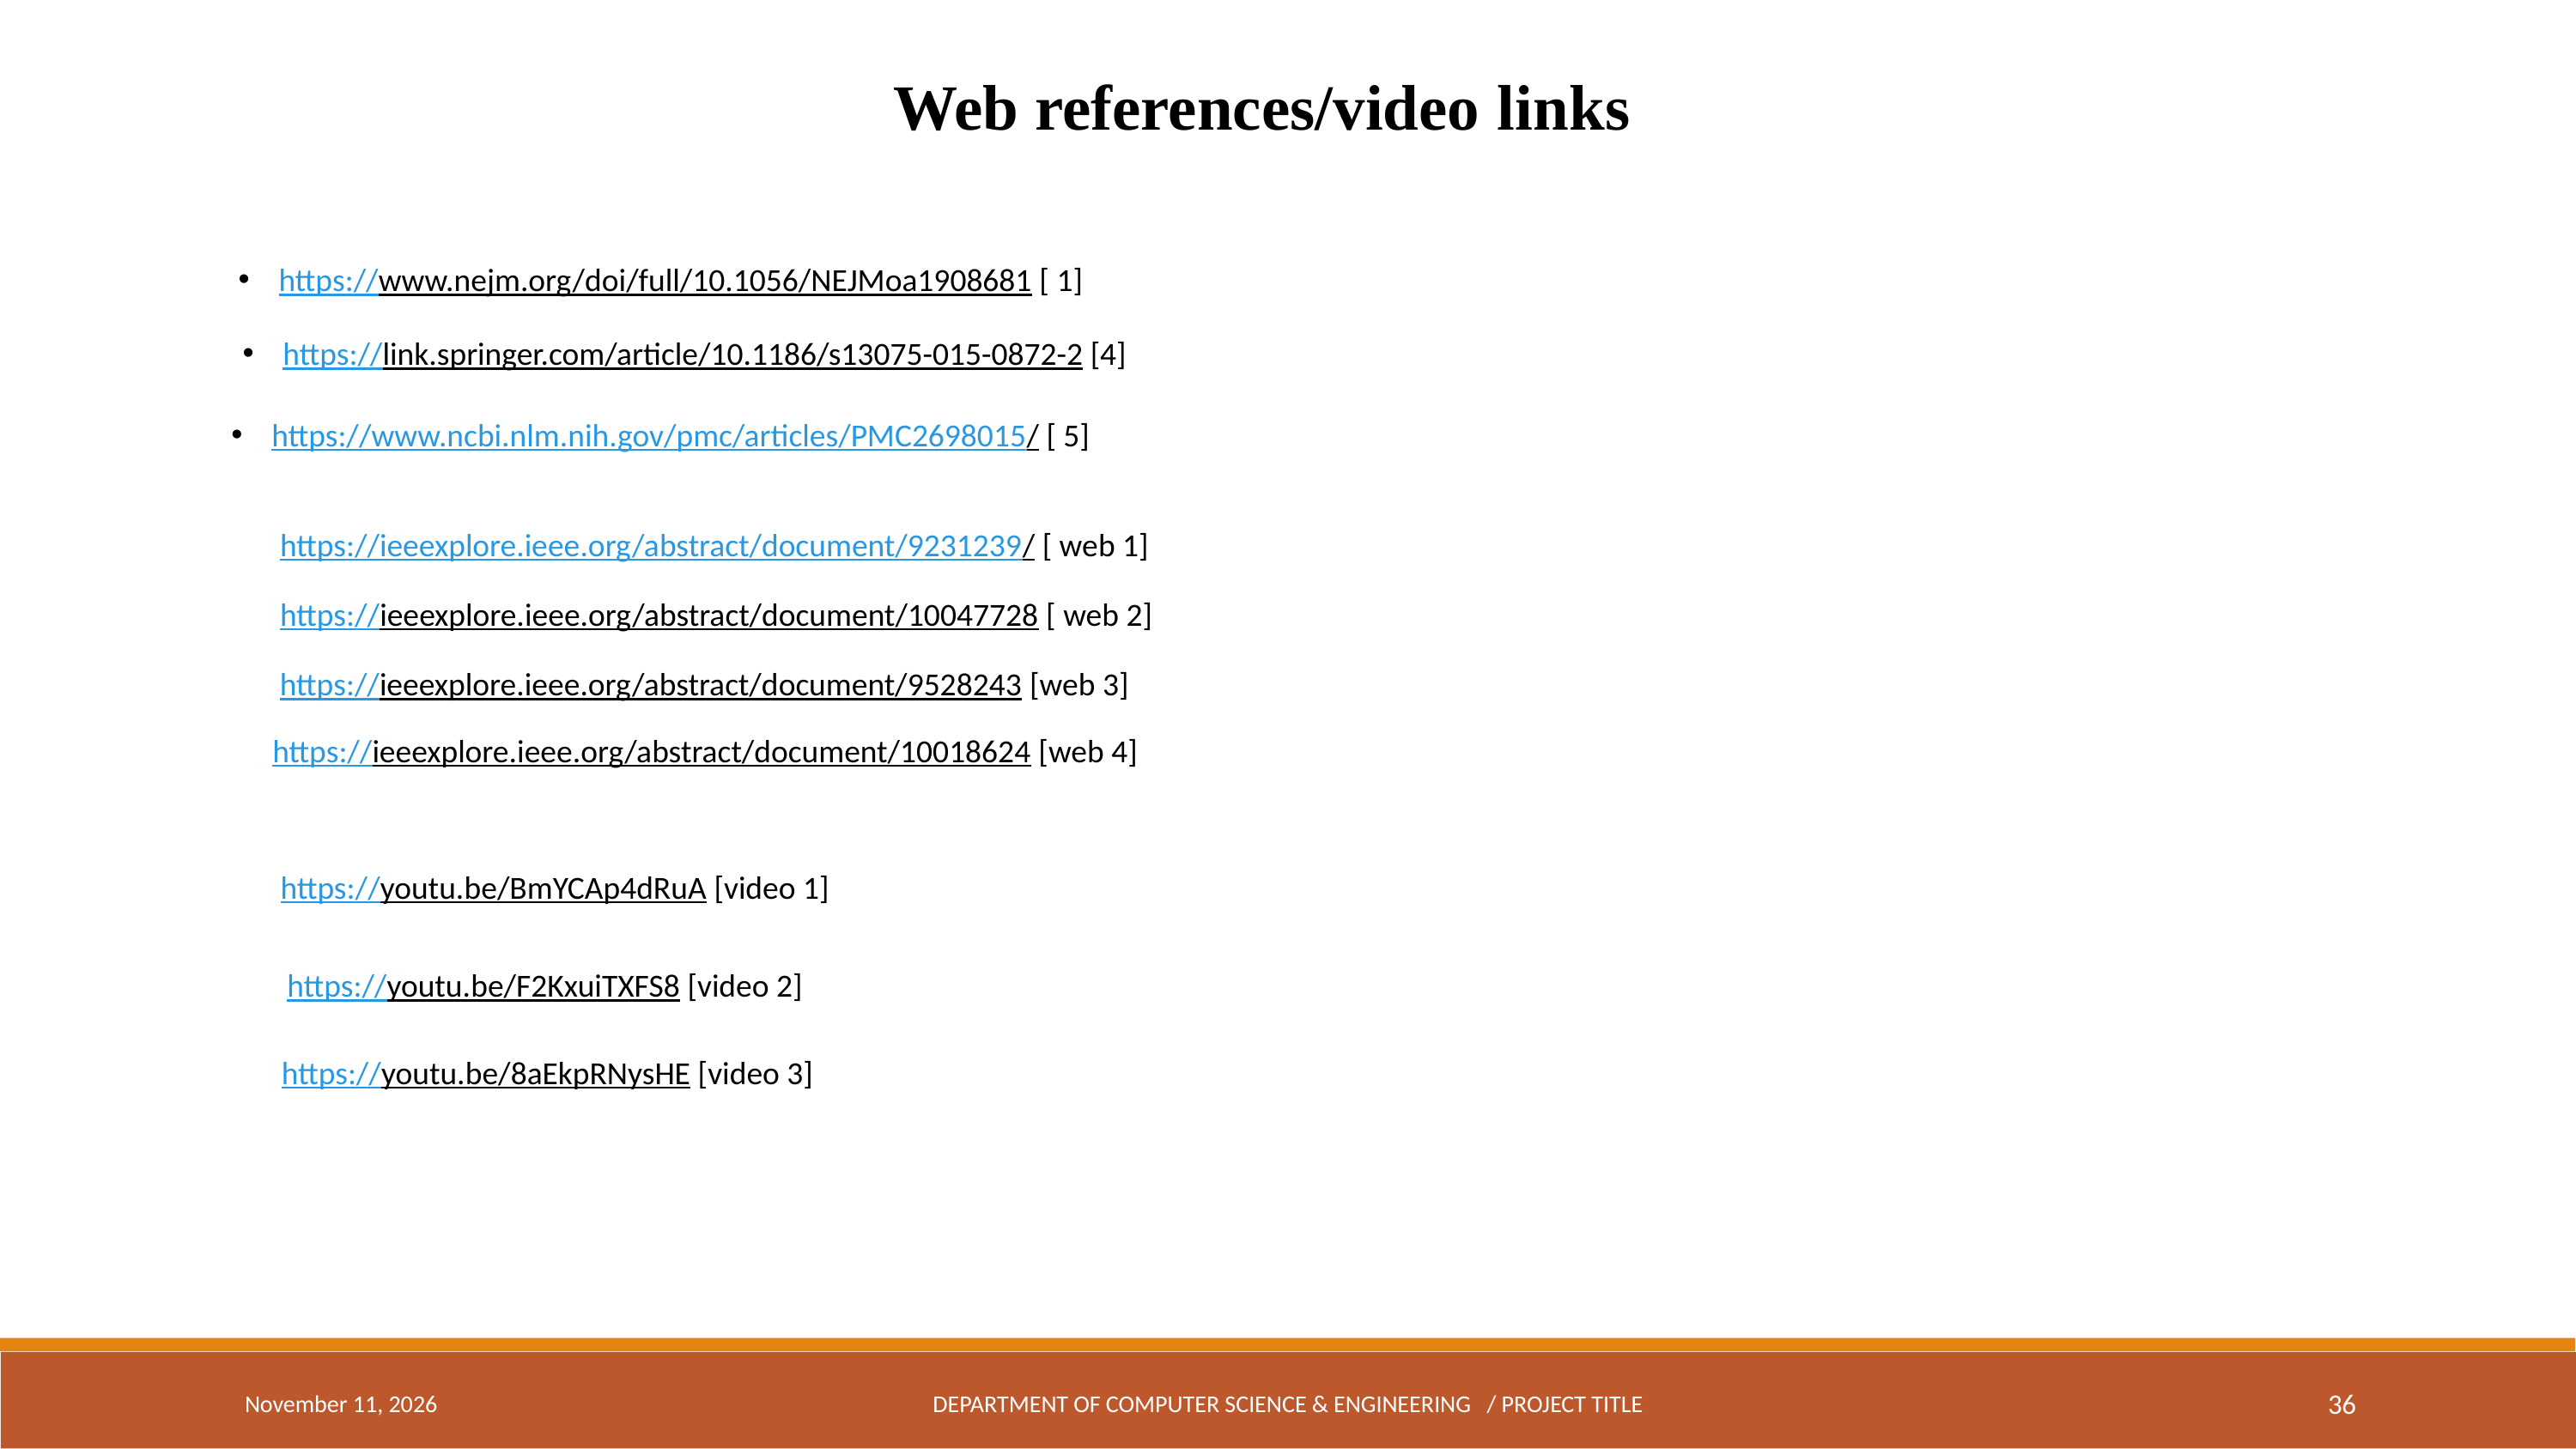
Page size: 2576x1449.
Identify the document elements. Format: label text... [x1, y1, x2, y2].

text_box https://ieeexplore.ieee.org/abstract/document/10018624 [web 4] [259, 724, 1151, 776]
text_box https://link.springer.com/article/10.1186/s13075-015-0872-2 [4] [229, 326, 1139, 379]
text_box https://www.ncbi.nlm.nih.gov/pmc/articles/PMC2698015/ [ 5] [218, 408, 1103, 459]
text_box Web references/video links [881, 58, 1644, 149]
text_box https://ieeexplore.ieee.org/abstract/document/9231239/ [ web 1] [267, 518, 1162, 570]
text_box https://youtu.be/F2KxuiTXFS8 [video 2] [274, 959, 816, 1010]
text_box https://ieeexplore.ieee.org/abstract/document/9528243 [web 3] [267, 657, 1142, 709]
footer DEPARTMENT OF COMPUTER SCIENCE & ENGINEERING / PROJECT TITLE [779, 1364, 1798, 1442]
text_box https://www.nejm.org/doi/full/10.1056/NEJMoa1908681 [ 1] [225, 252, 1097, 305]
text_box https://youtu.be/8aEkpRNysHE [video 3] [269, 1046, 827, 1098]
text_box https://ieeexplore.ieee.org/abstract/document/10047728 [ web 2] [267, 587, 1166, 640]
slide_number 36 [2092, 1364, 2369, 1442]
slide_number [232, 1364, 755, 1442]
text_box https://youtu.be/BmYCAp4dRuA [video 1] [267, 860, 842, 912]
